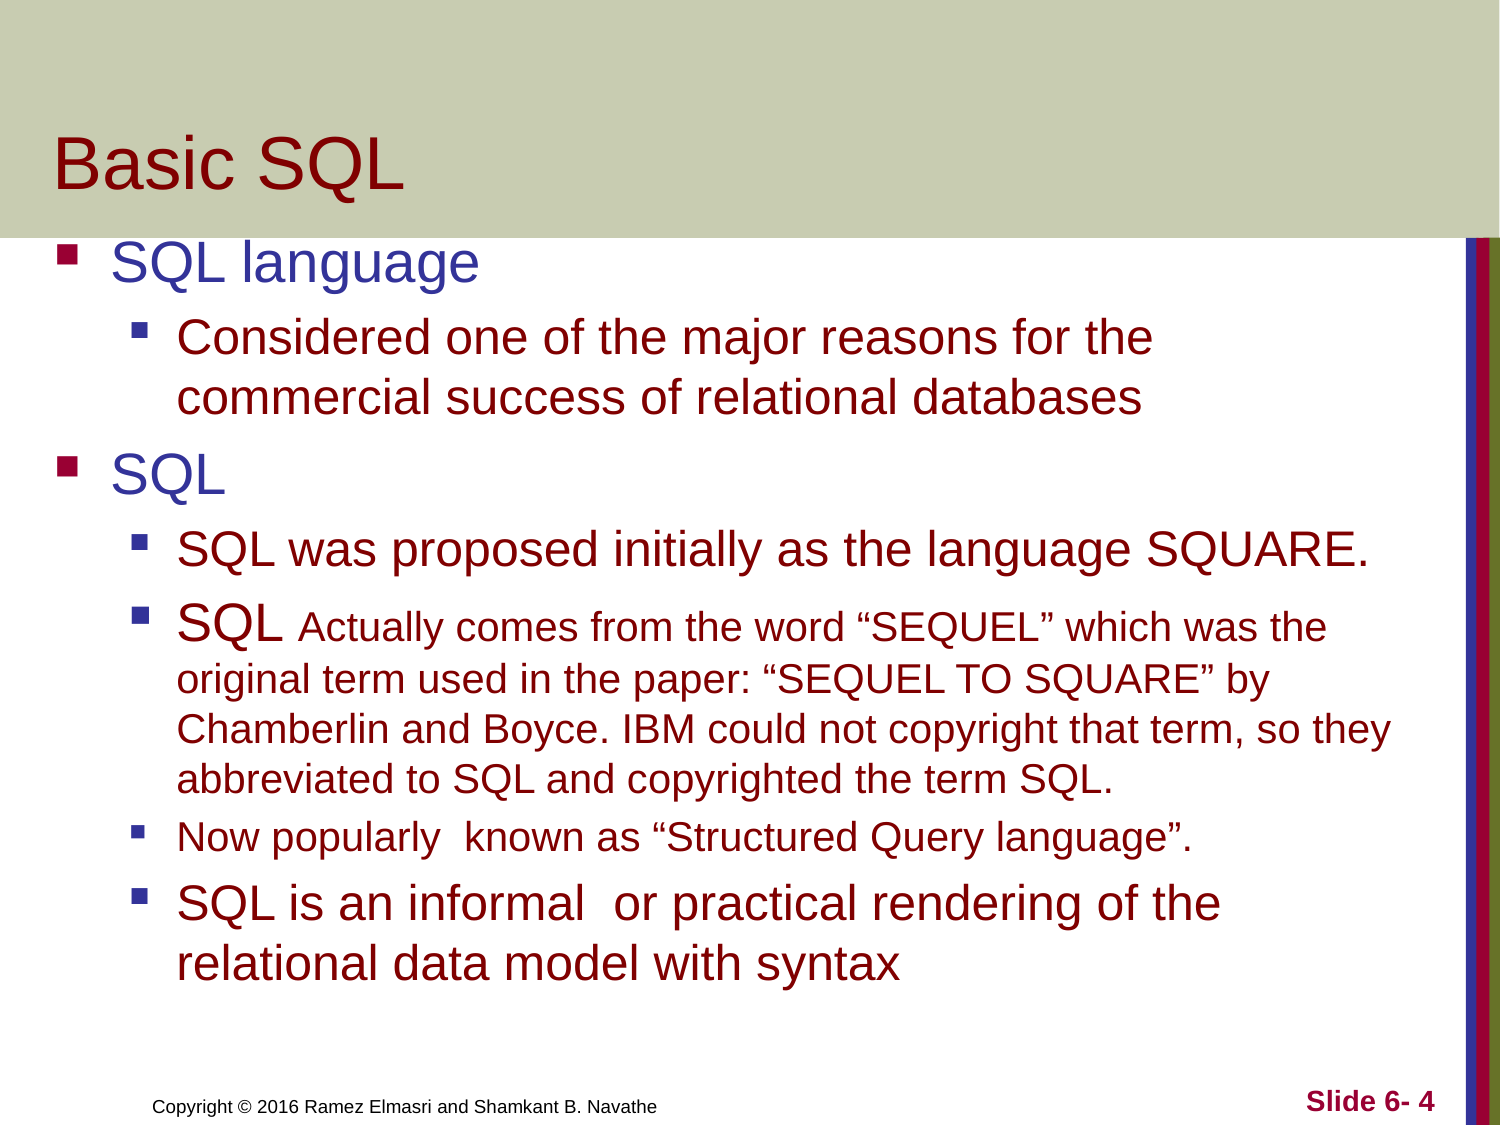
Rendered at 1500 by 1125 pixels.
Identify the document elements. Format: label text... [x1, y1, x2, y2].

slide_number Slide 6- 4 [1137, 1049, 1451, 1125]
title Basic SQL [37, 49, 1317, 213]
list SQL language Considered one of the major reasons for the commercial success of relational databases SQL SQL was proposed initially as the language SQUARE. SQL Actually comes from the word “SEQUEL” which was the original term used in the paper: “SEQUEL TO SQUARE” by Chamberlin and Boyce. IBM could not copyright that term, so they abbreviated to SQL and copyrighted the term SQL. Now popularly known as “Structured Query language”. SQL is an informal or practical rendering of the relational data model with syntax [39, 216, 1400, 992]
